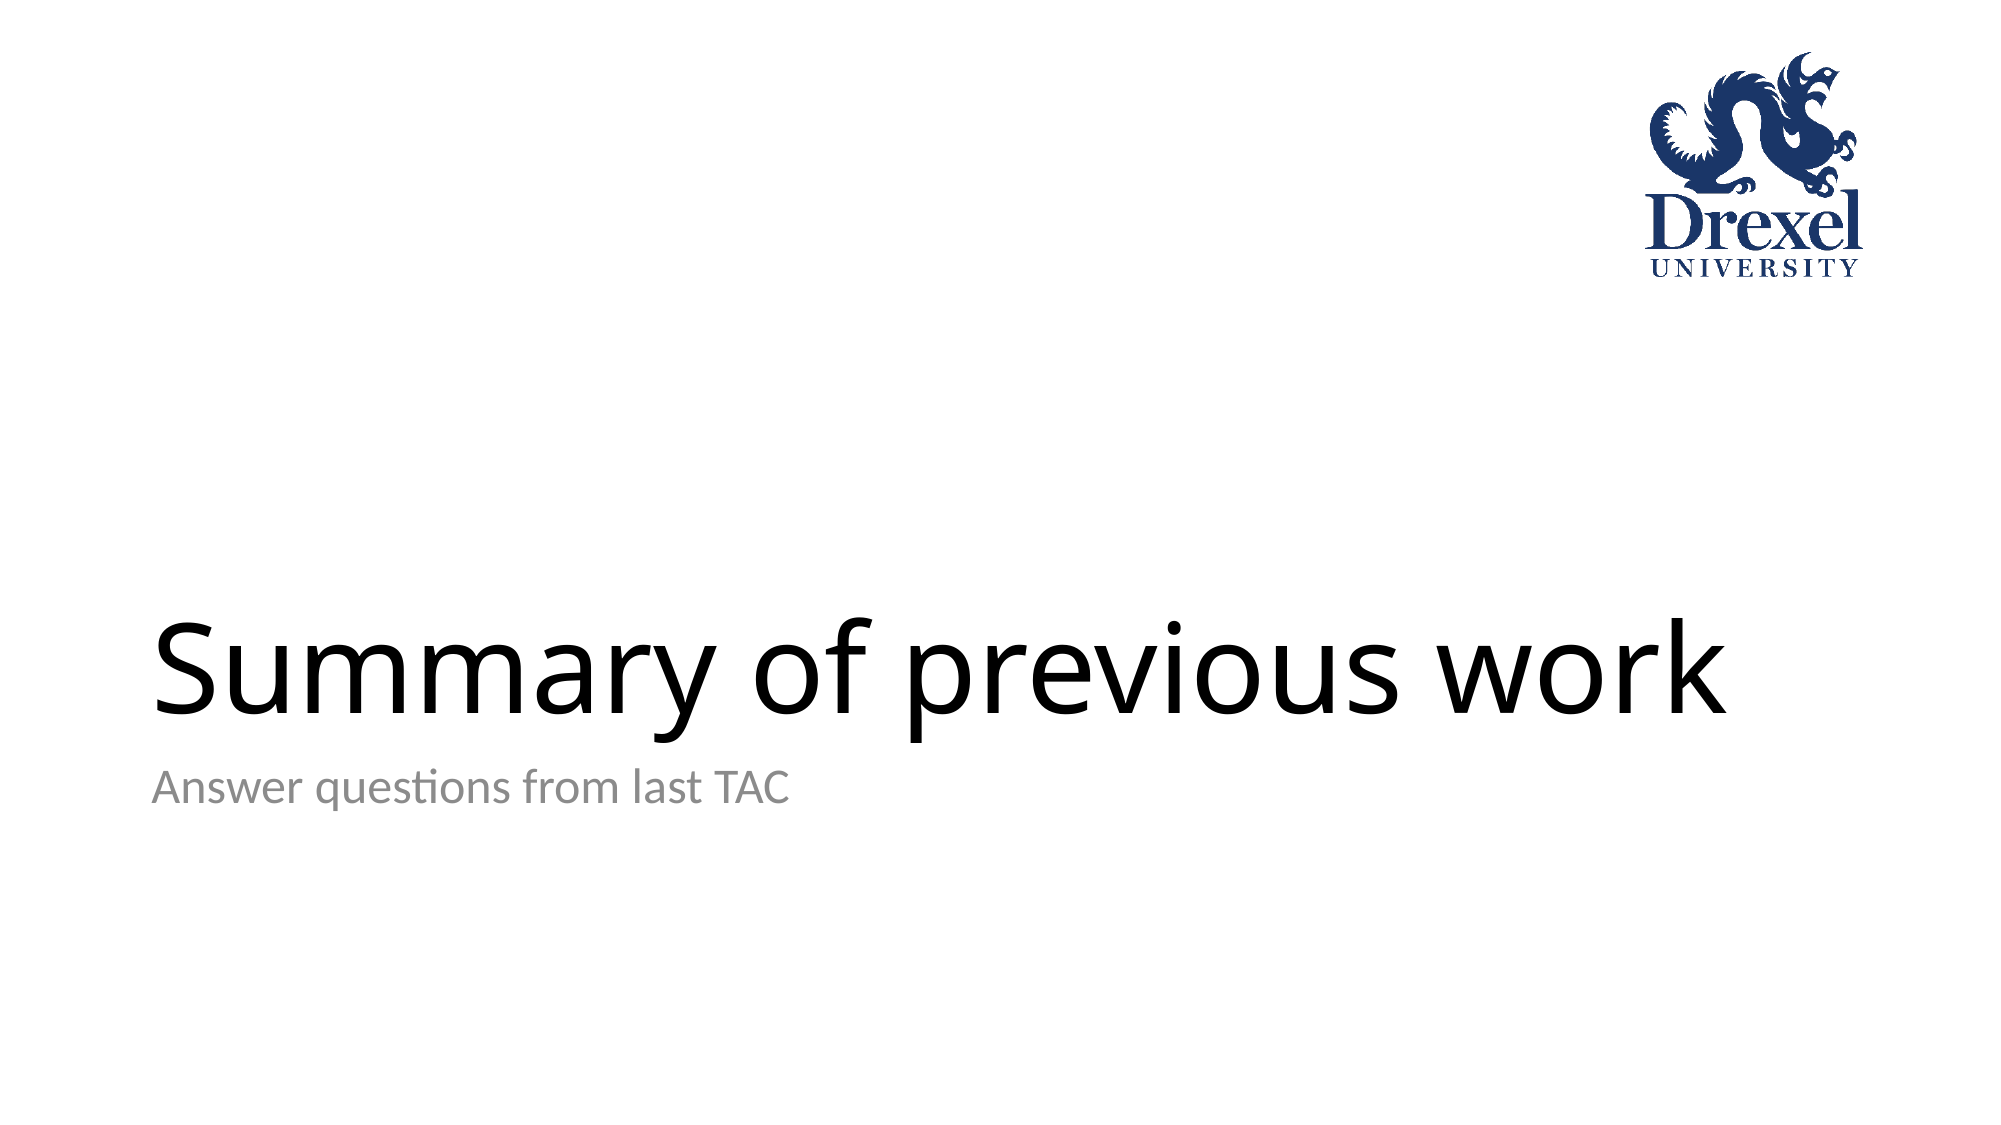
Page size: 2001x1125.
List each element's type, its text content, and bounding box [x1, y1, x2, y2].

picture [1645, 52, 1863, 277]
title Summary of previous work [136, 280, 1862, 749]
list Answer questions from last TAC [136, 752, 1862, 999]
